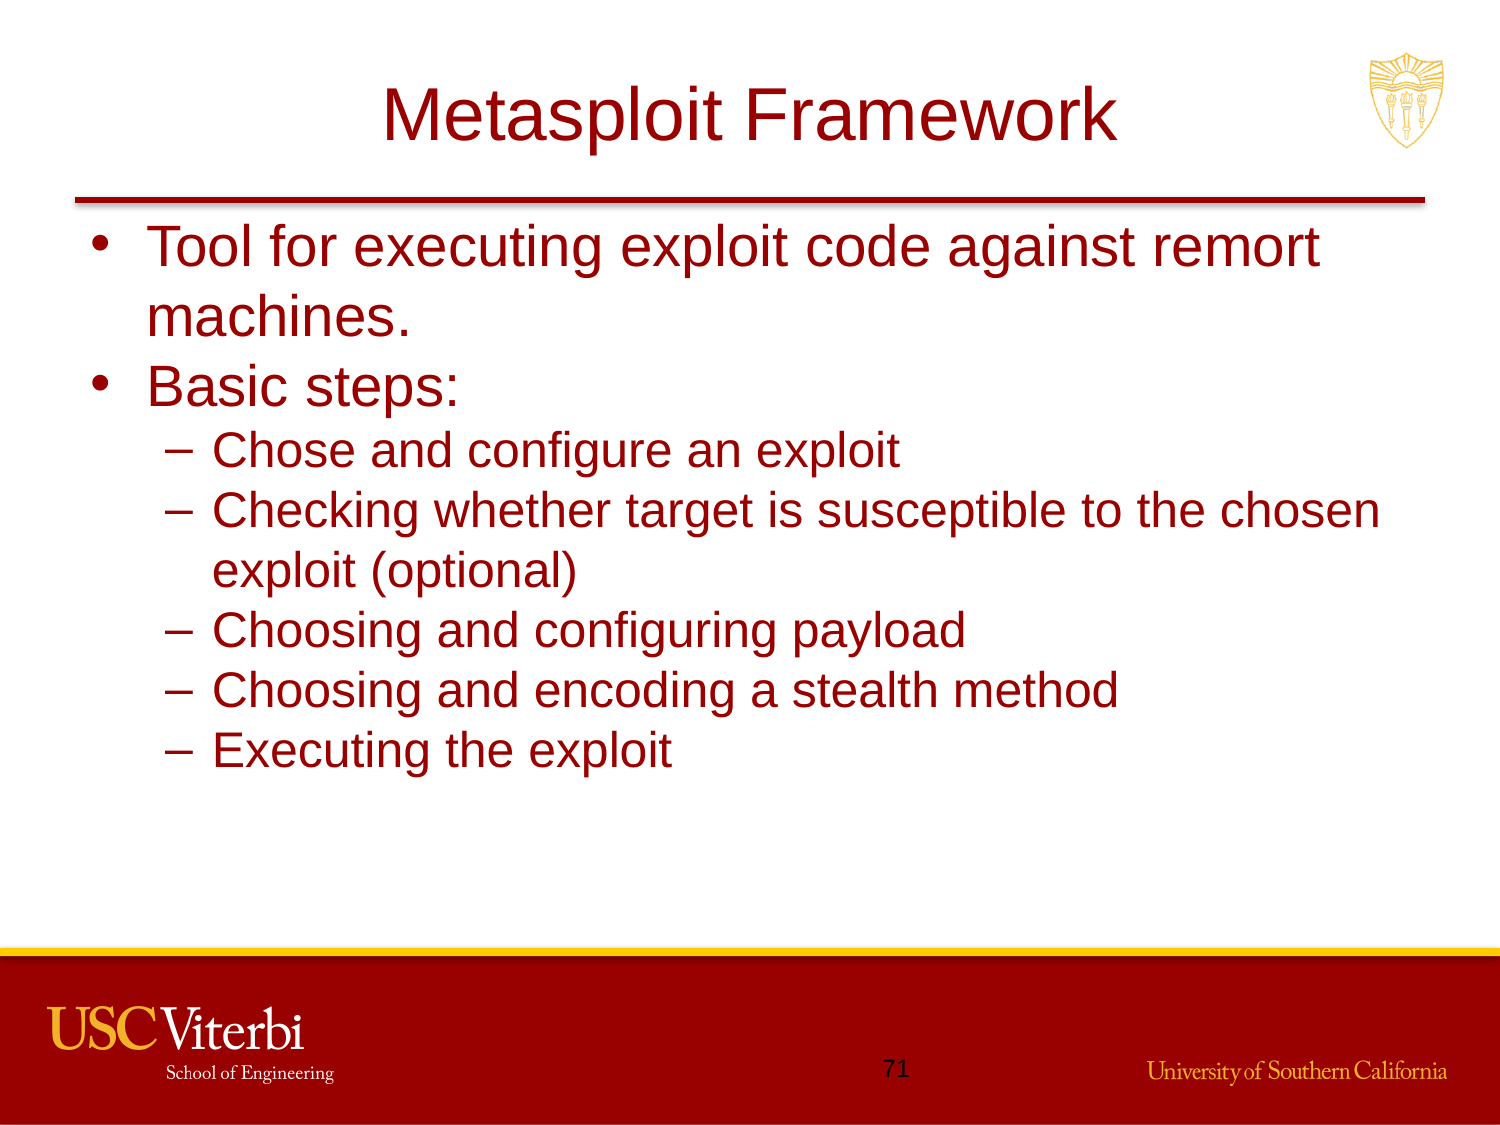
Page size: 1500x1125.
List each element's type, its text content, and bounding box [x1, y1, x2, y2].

list Tool for executing exploit code against remort machines. Basic steps: Chose and configure an exploit Checking whether target is susceptible to the chosen exploit (optional) Choosing and configuring payload Choosing and encoding a stealth method Executing the exploit [75, 200, 1425, 943]
picture [47, 1006, 334, 1084]
picture [1147, 1060, 1447, 1086]
picture [1345, 39, 1468, 162]
slide_number 70 [575, 1037, 925, 1098]
title Metasploit Framework [75, 45, 1425, 200]
